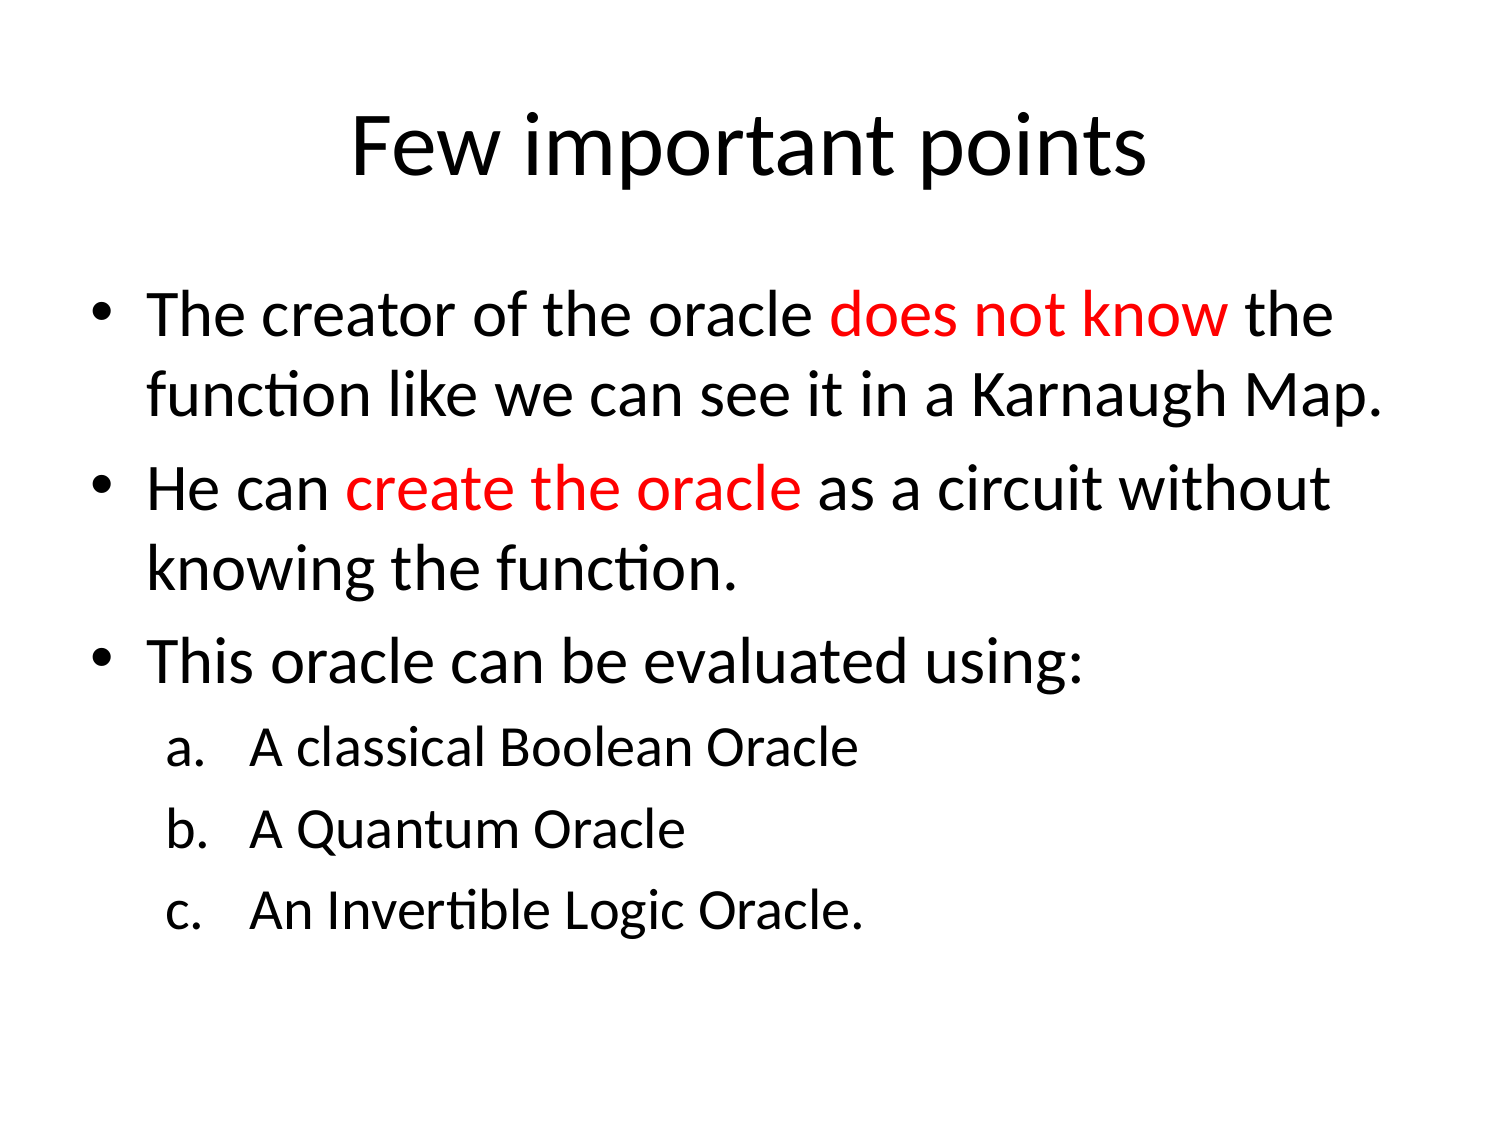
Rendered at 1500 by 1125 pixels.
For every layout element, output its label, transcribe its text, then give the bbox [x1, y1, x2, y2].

list The creator of the oracle does not know the function like we can see it in a Karnaugh Map. He can create the oracle as a circuit without knowing the function. This oracle can be evaluated using: A classical Boolean Oracle A Quantum Oracle An Invertible Logic Oracle. [75, 262, 1425, 1005]
title Few important points [75, 45, 1425, 233]
